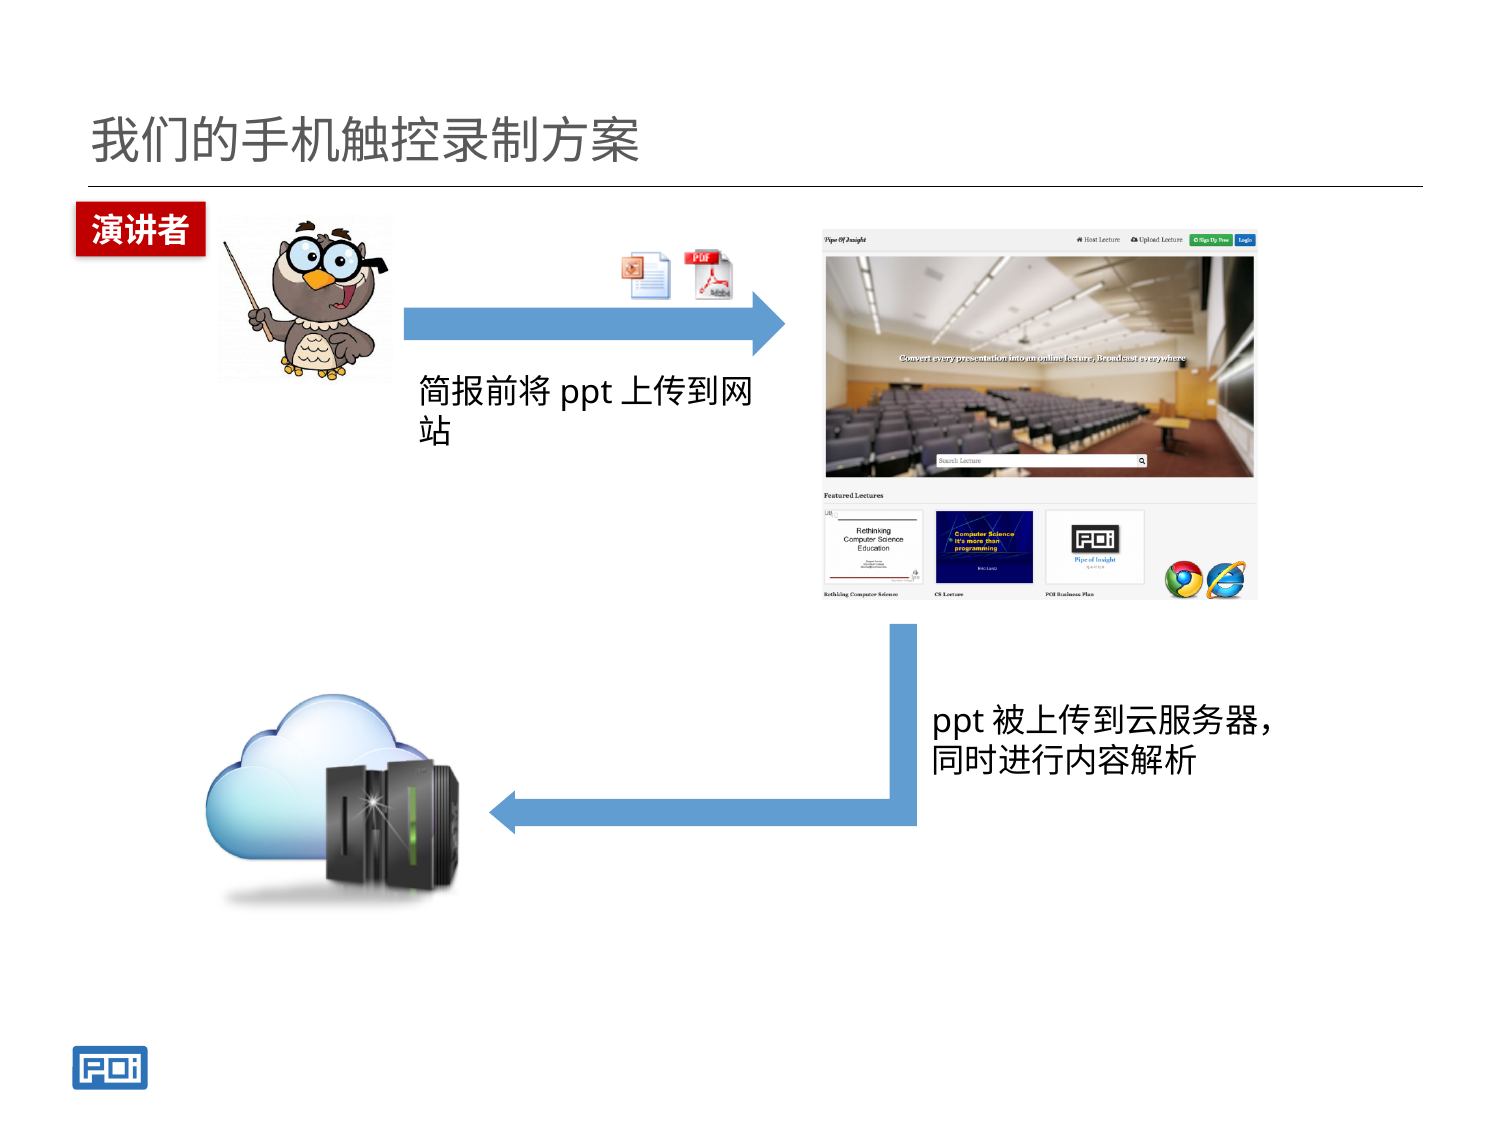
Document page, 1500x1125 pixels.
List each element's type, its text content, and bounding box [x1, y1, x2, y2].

title 我们的手机触控录制方案 [75, 45, 1425, 233]
text_box 演讲者 [76, 201, 206, 257]
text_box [488, 623, 1306, 835]
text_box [403, 229, 1259, 601]
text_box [194, 668, 490, 928]
picture [218, 215, 393, 385]
